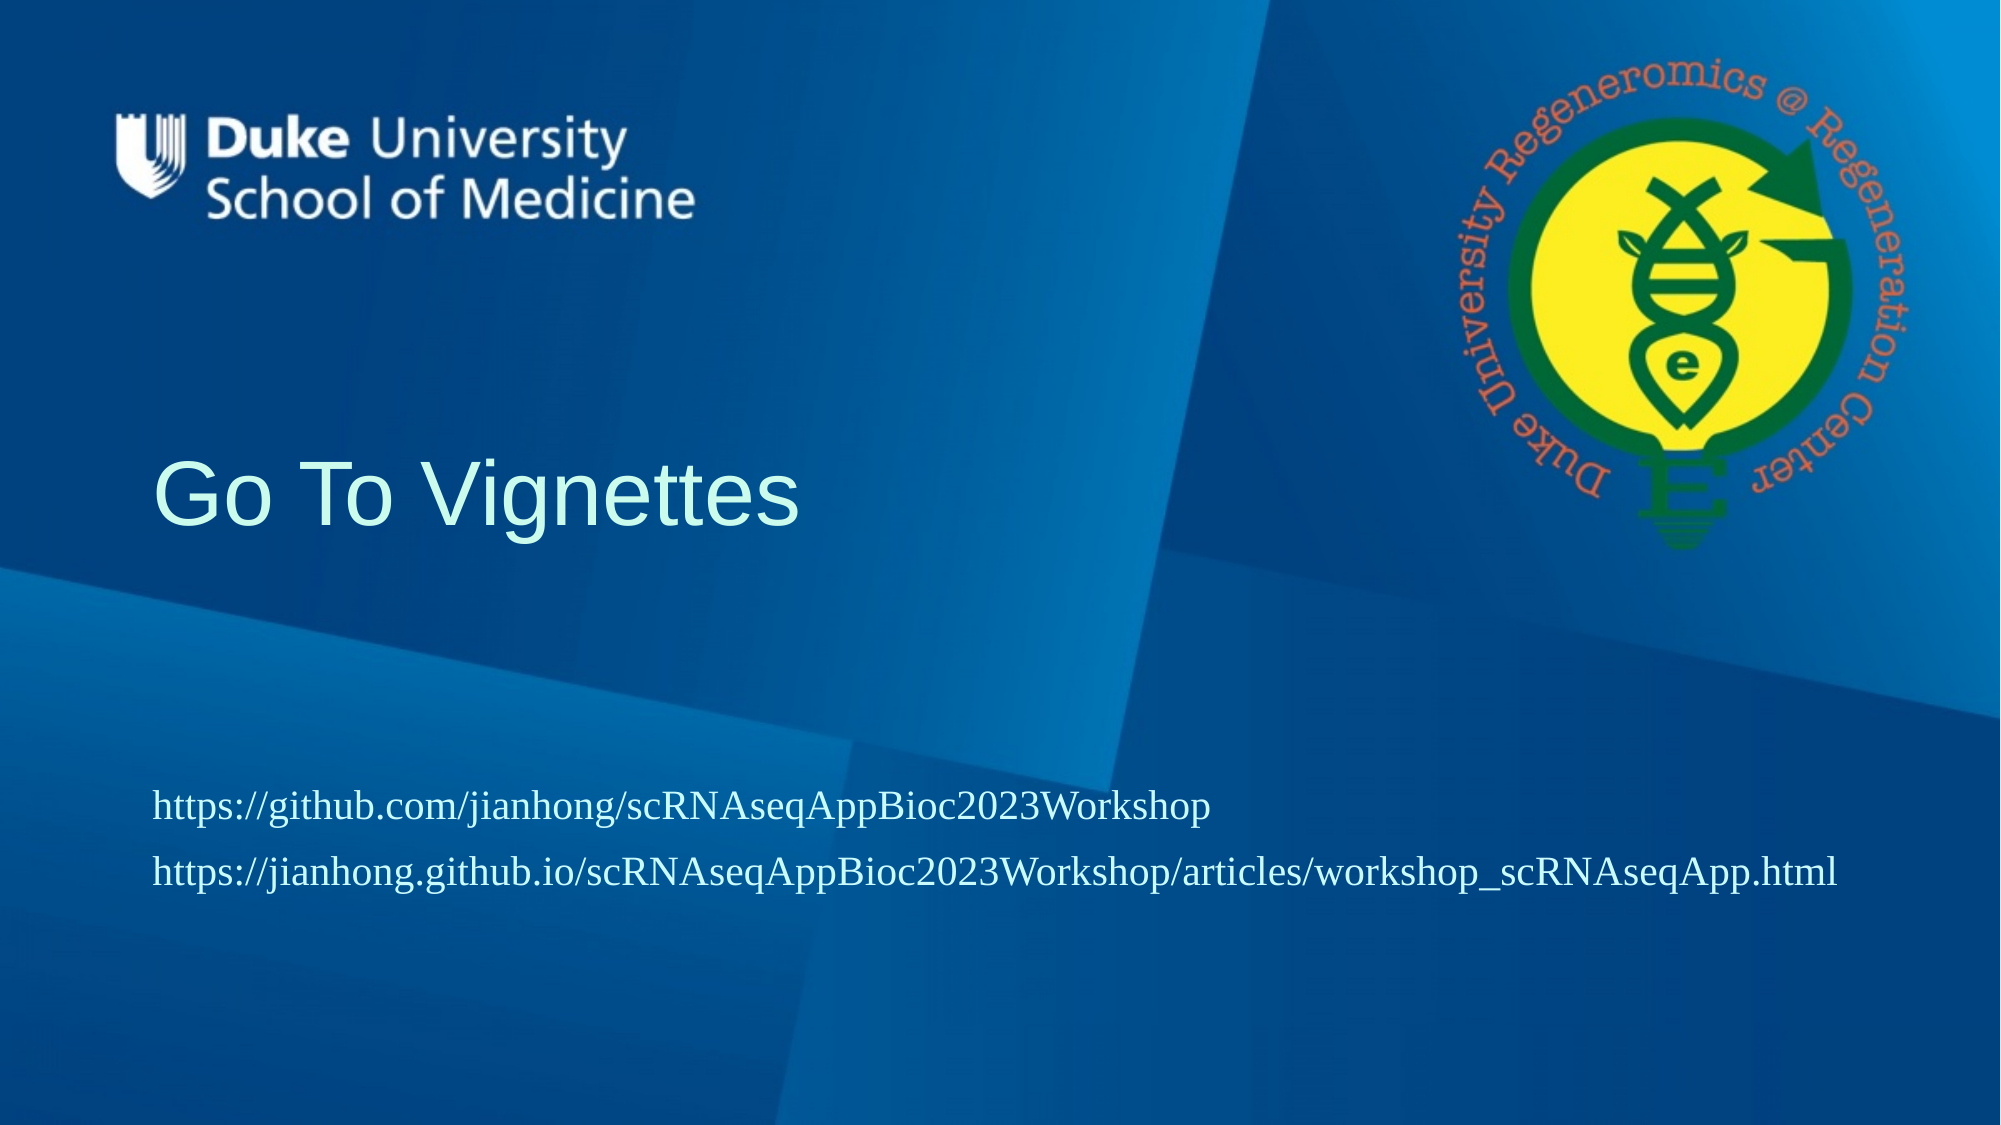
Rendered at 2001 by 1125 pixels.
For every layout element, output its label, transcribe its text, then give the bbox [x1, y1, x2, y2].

picture [1912, 212, 1920, 219]
list https://github.com/jianhong/scRNAseqAppBioc2023Workshop https://jianhong.github.io/scRNAseqAppBioc2023Workshop/articles/workshop_scRNAseqApp.html [137, 776, 1916, 1014]
picture [0, 0, 2001, 1125]
title Go To Vignettes [137, 386, 1437, 605]
